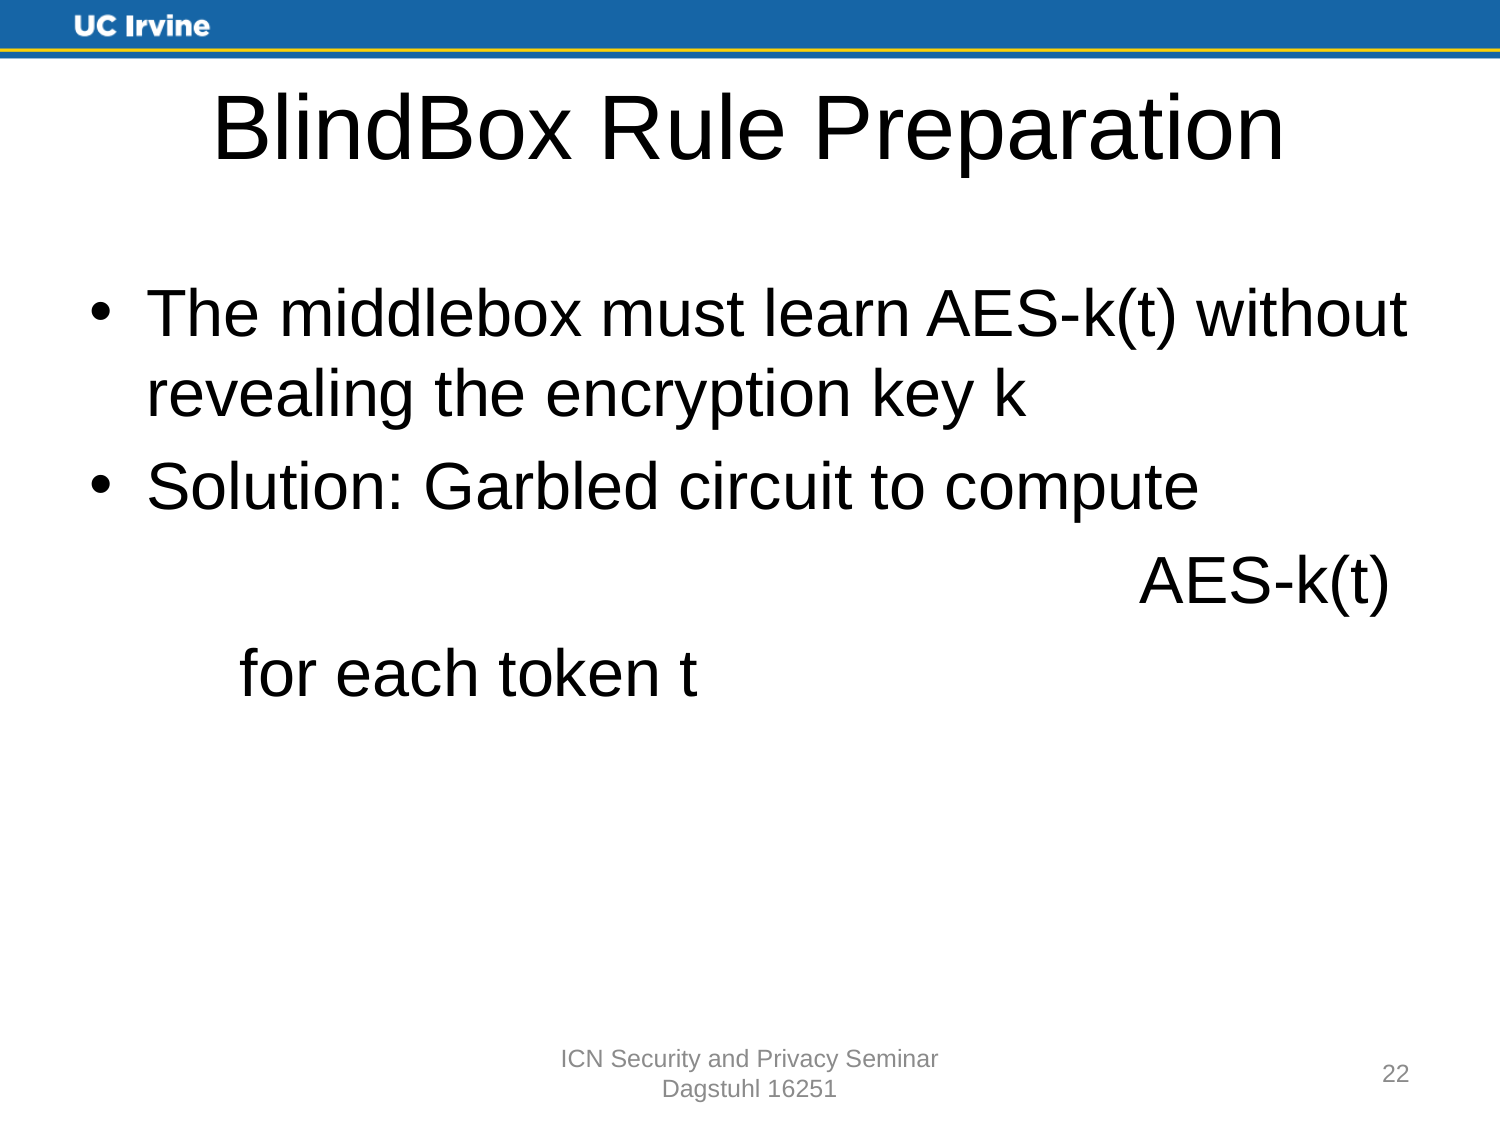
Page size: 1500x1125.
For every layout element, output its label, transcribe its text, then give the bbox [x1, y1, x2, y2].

list The middlebox must learn AES-k(t) without revealing the encryption key k Solution: Garbled circuit to compute AES-k(t) for each token t [75, 262, 1425, 1005]
title BlindBox Rule Preparation [75, 60, 1425, 248]
footer ICN Security and Privacy Seminar Dagstuhl 16251 [512, 1042, 988, 1103]
slide_number 22 [1074, 1042, 1425, 1103]
